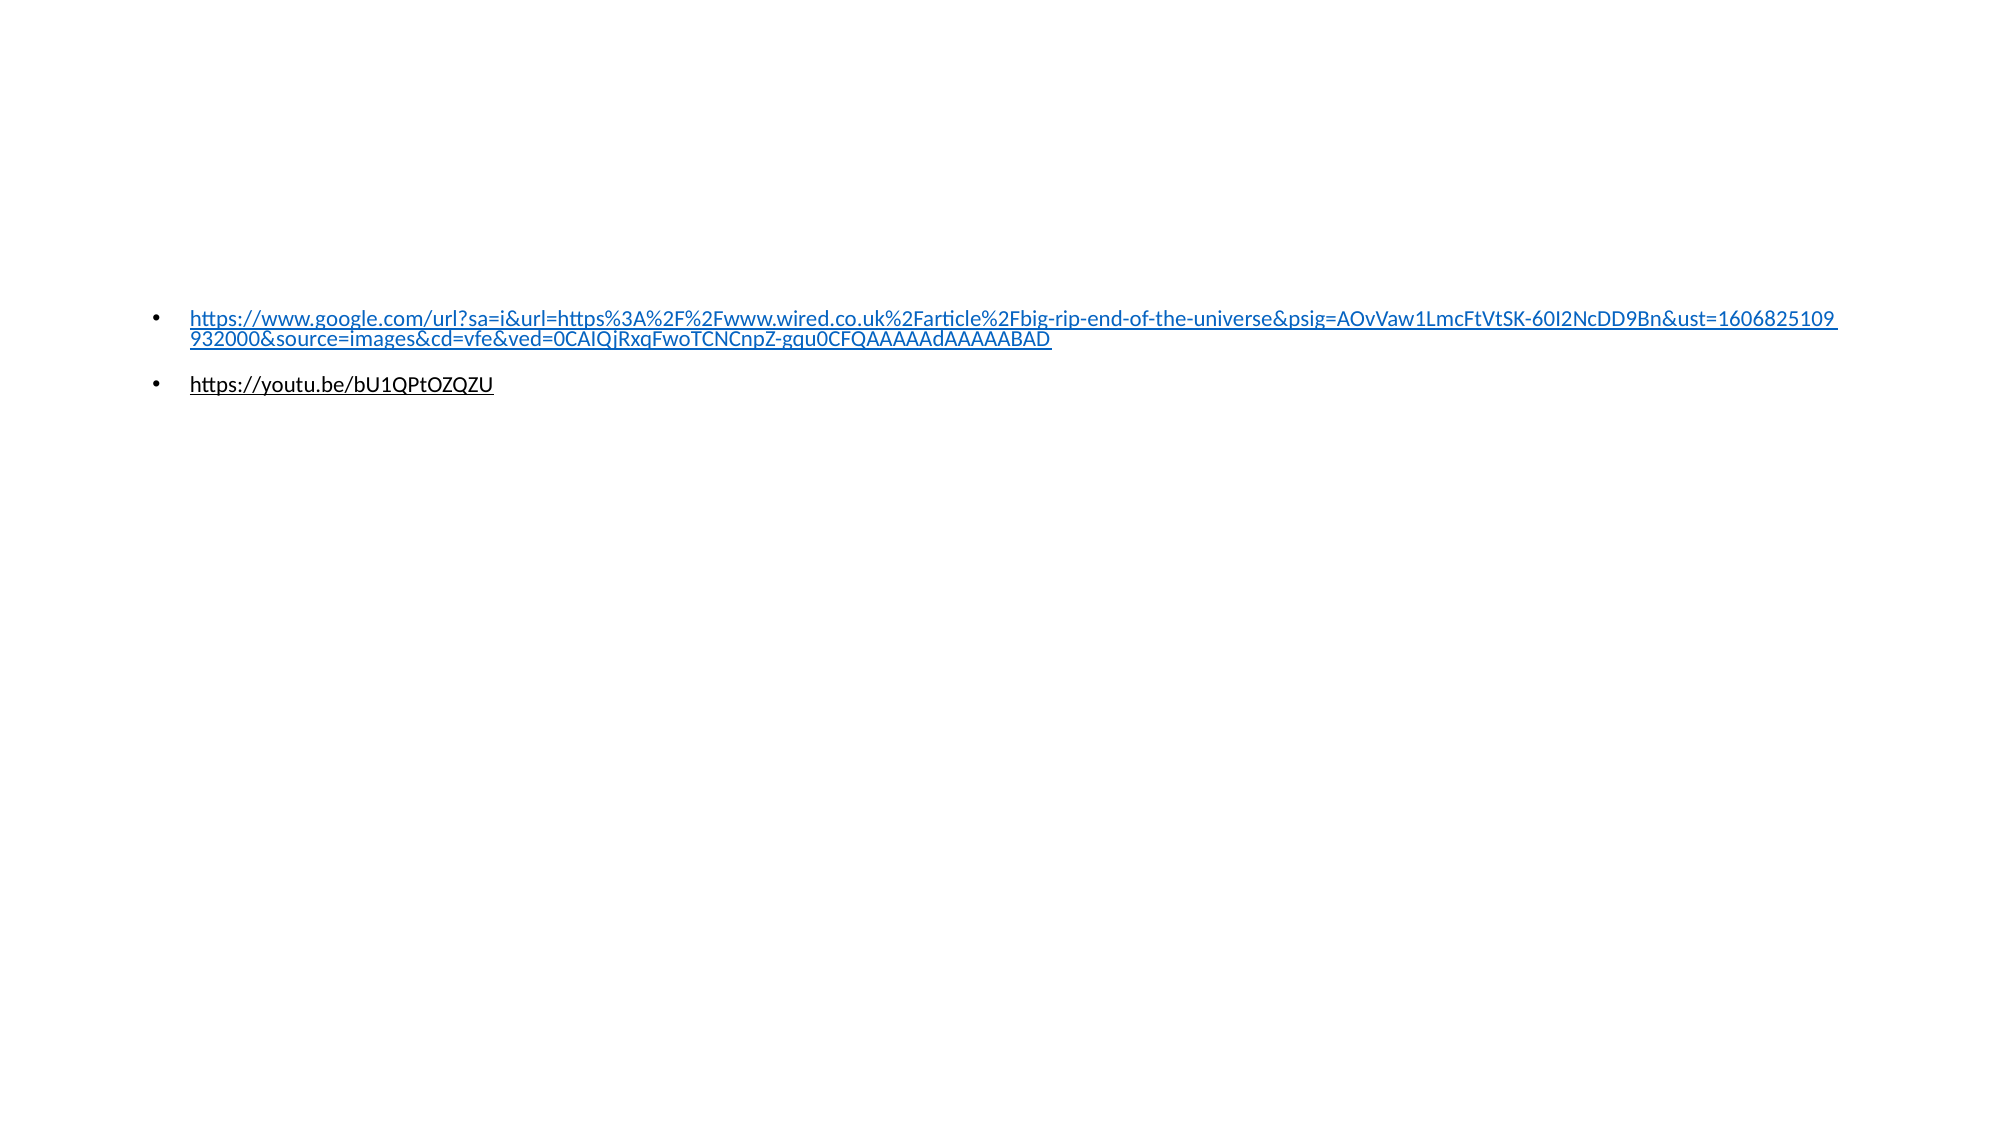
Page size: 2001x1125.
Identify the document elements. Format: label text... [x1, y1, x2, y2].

list https://www.google.com/url?sa=i&url=https%3A%2F%2Fwww.wired.co.uk%2Farticle%2Fbig-rip-end-of-the-universe&psig=AOvVaw1LmcFtVtSK-60I2NcDD9Bn&ust=1606825109932000&source=images&cd=vfe&ved=0CAIQjRxqFwoTCNCnpZ-gqu0CFQAAAAAdAAAAABAD https://youtu.be/bU1QPtOZQZU [137, 299, 1863, 1014]
